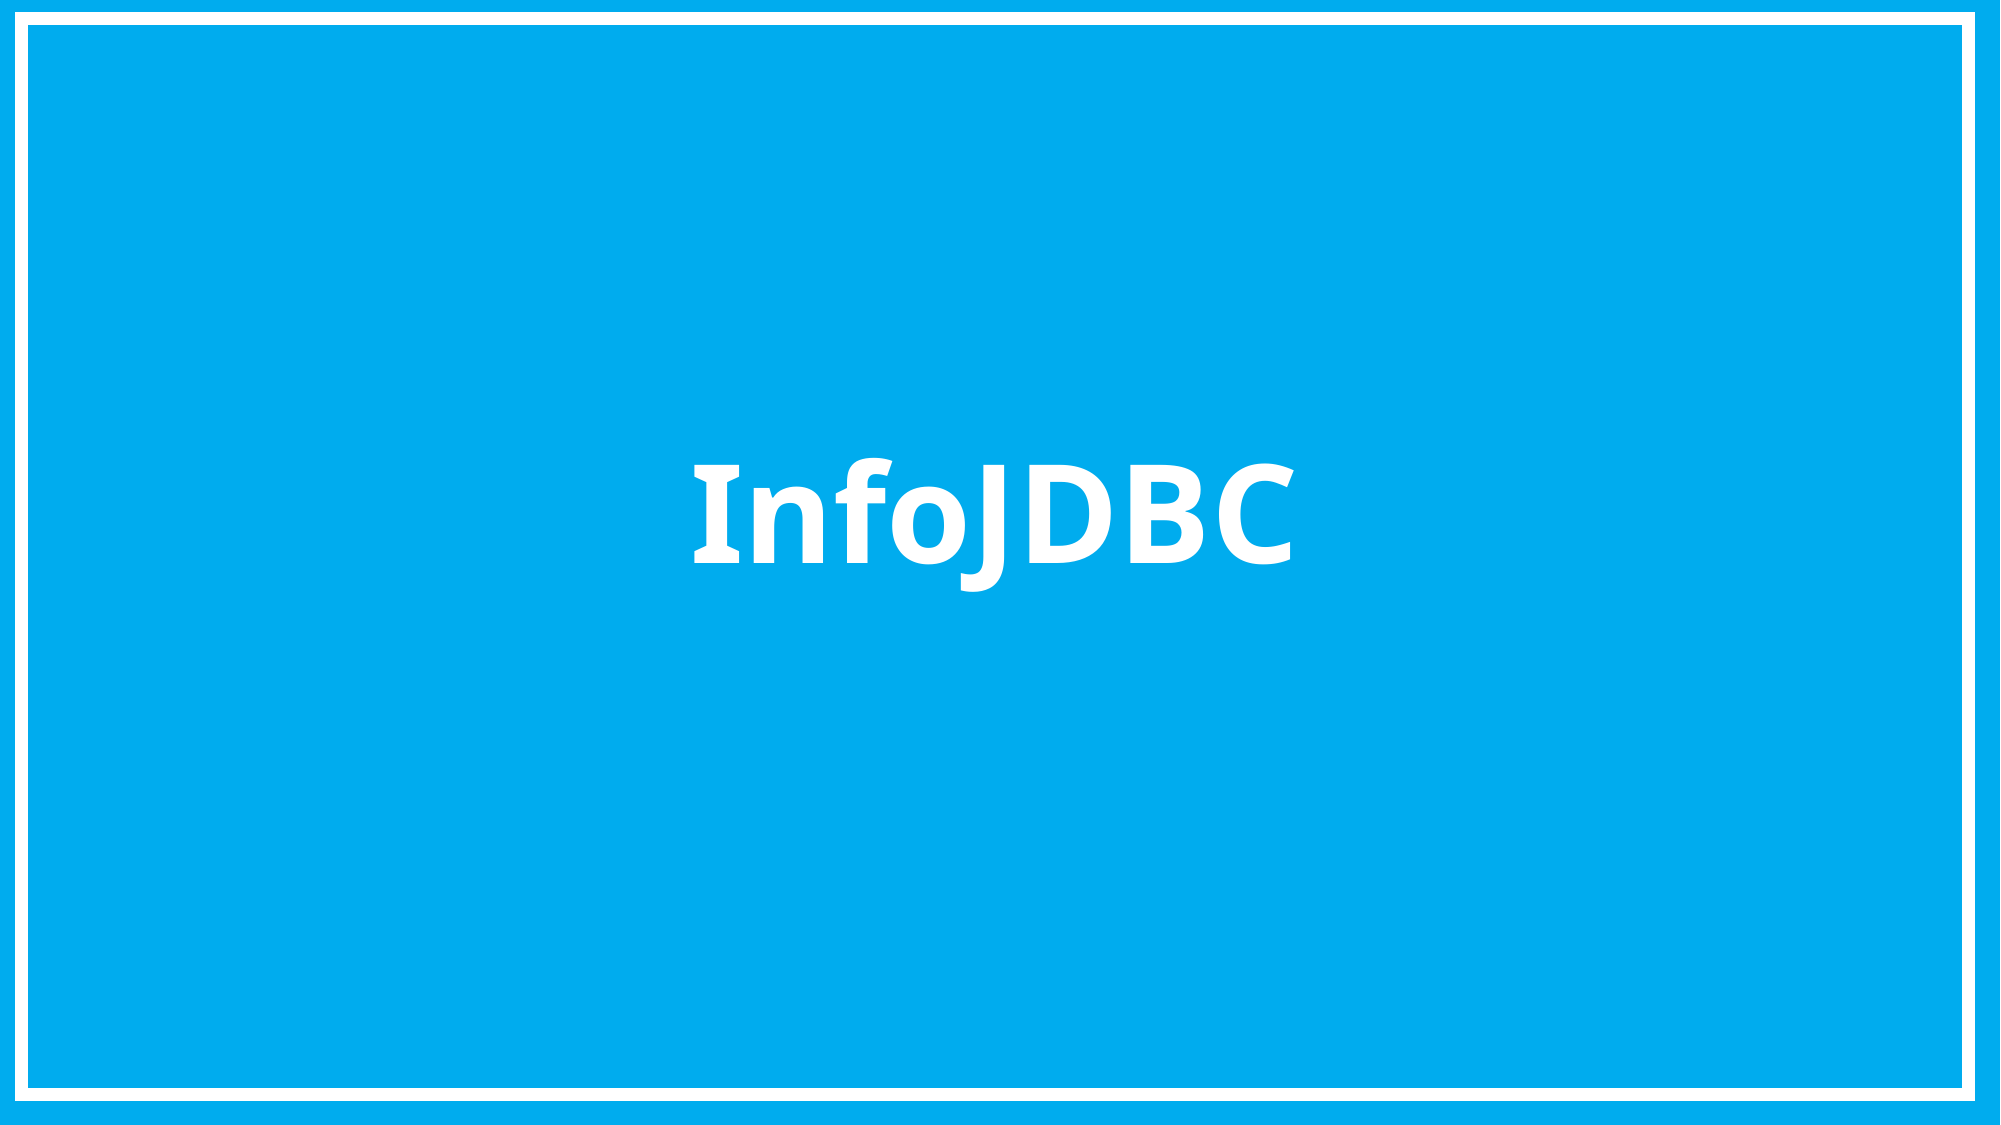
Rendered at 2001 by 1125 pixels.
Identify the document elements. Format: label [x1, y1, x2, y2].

picture [16, 13, 1974, 1100]
text_box [20, 17, 1969, 1096]
